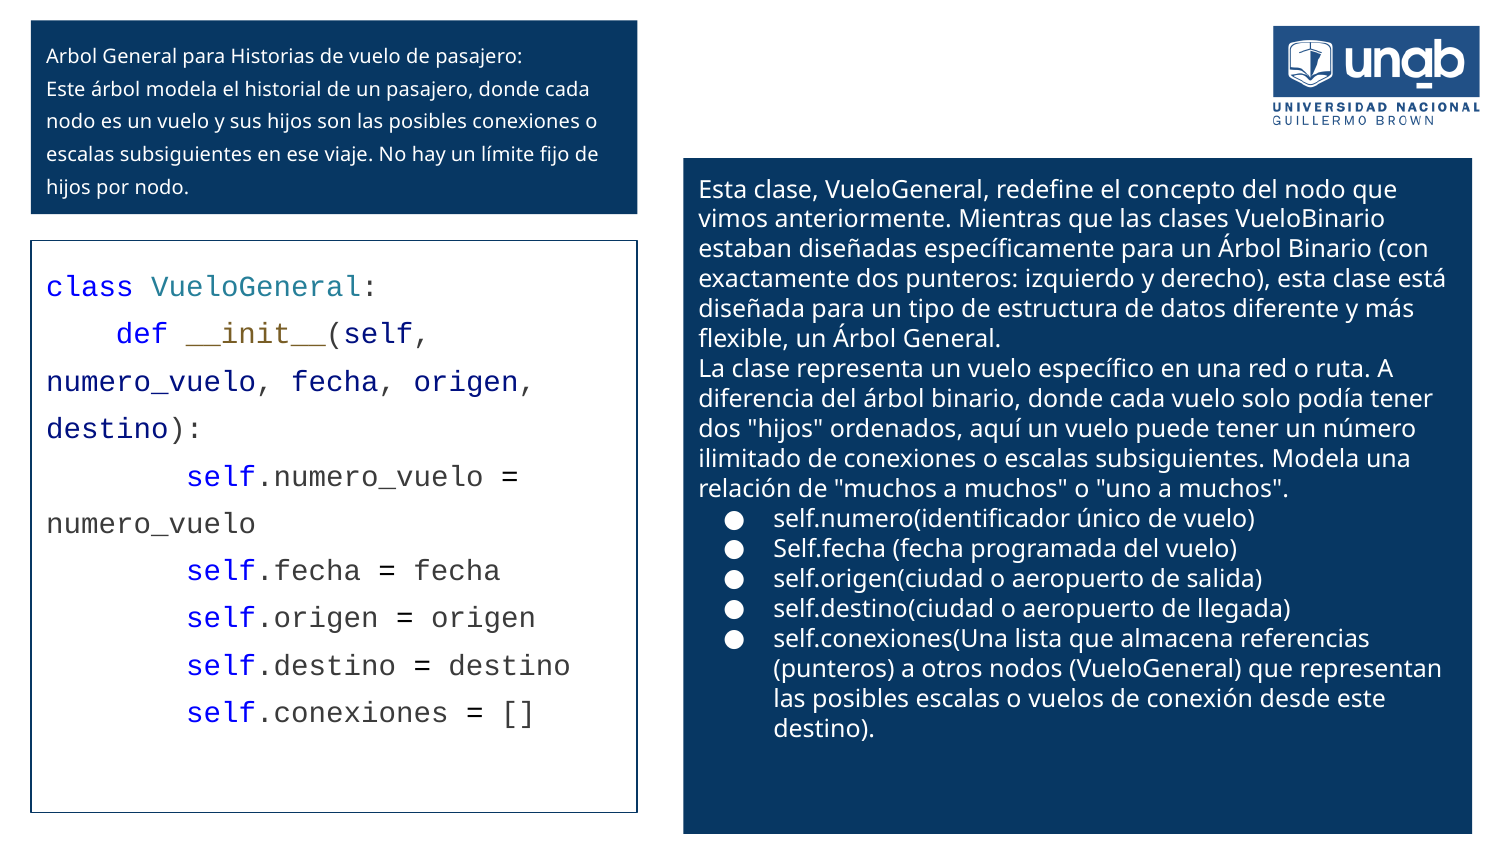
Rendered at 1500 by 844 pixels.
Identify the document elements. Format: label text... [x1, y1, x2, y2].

text_box Esta clase, VueloGeneral, redefine el concepto del nodo que vimos anteriormente. Mientras que las clases VueloBinario estaban diseñadas específicamente para un Árbol Binario (con exactamente dos punteros: izquierdo y derecho), esta clase está diseñada para un tipo de estructura de datos diferente y más flexible, un Árbol General. La clase representa un vuelo específico en una red o ruta. A diferencia del árbol binario, donde cada vuelo solo podía tener dos "hijos" ordenados, aquí un vuelo puede tener un número ilimitado de conexiones o escalas subsiguientes. Modela una relación de "muchos a muchos" o "uno a muchos". self.numero(identificador único de vuelo) Self.fecha (fecha programada del vuelo) self.origen(ciudad o aeropuerto de salida) self.destino(ciudad o aeropuerto de llegada) self.conexiones(Una lista que almacena referencias (punteros) a otros nodos (VueloGeneral) que representan las posibles escalas o vuelos de conexión desde este destino). [683, 158, 1473, 834]
picture [1259, 11, 1494, 139]
list class VueloGeneral: def __init__(self, numero_vuelo, fecha, origen, destino): self.numero_vuelo = numero_vuelo self.fecha = fecha self.origen = origen self.destino = destino self.conexiones = [] [30, 240, 638, 813]
title Arbol General para Historias de vuelo de pasajero: Este árbol modela el historial de un pasajero, donde cada nodo es un vuelo y sus hijos son las posibles conexiones o escalas subsiguientes en ese viaje. No hay un límite fijo de hijos por nodo. [30, 20, 638, 215]
